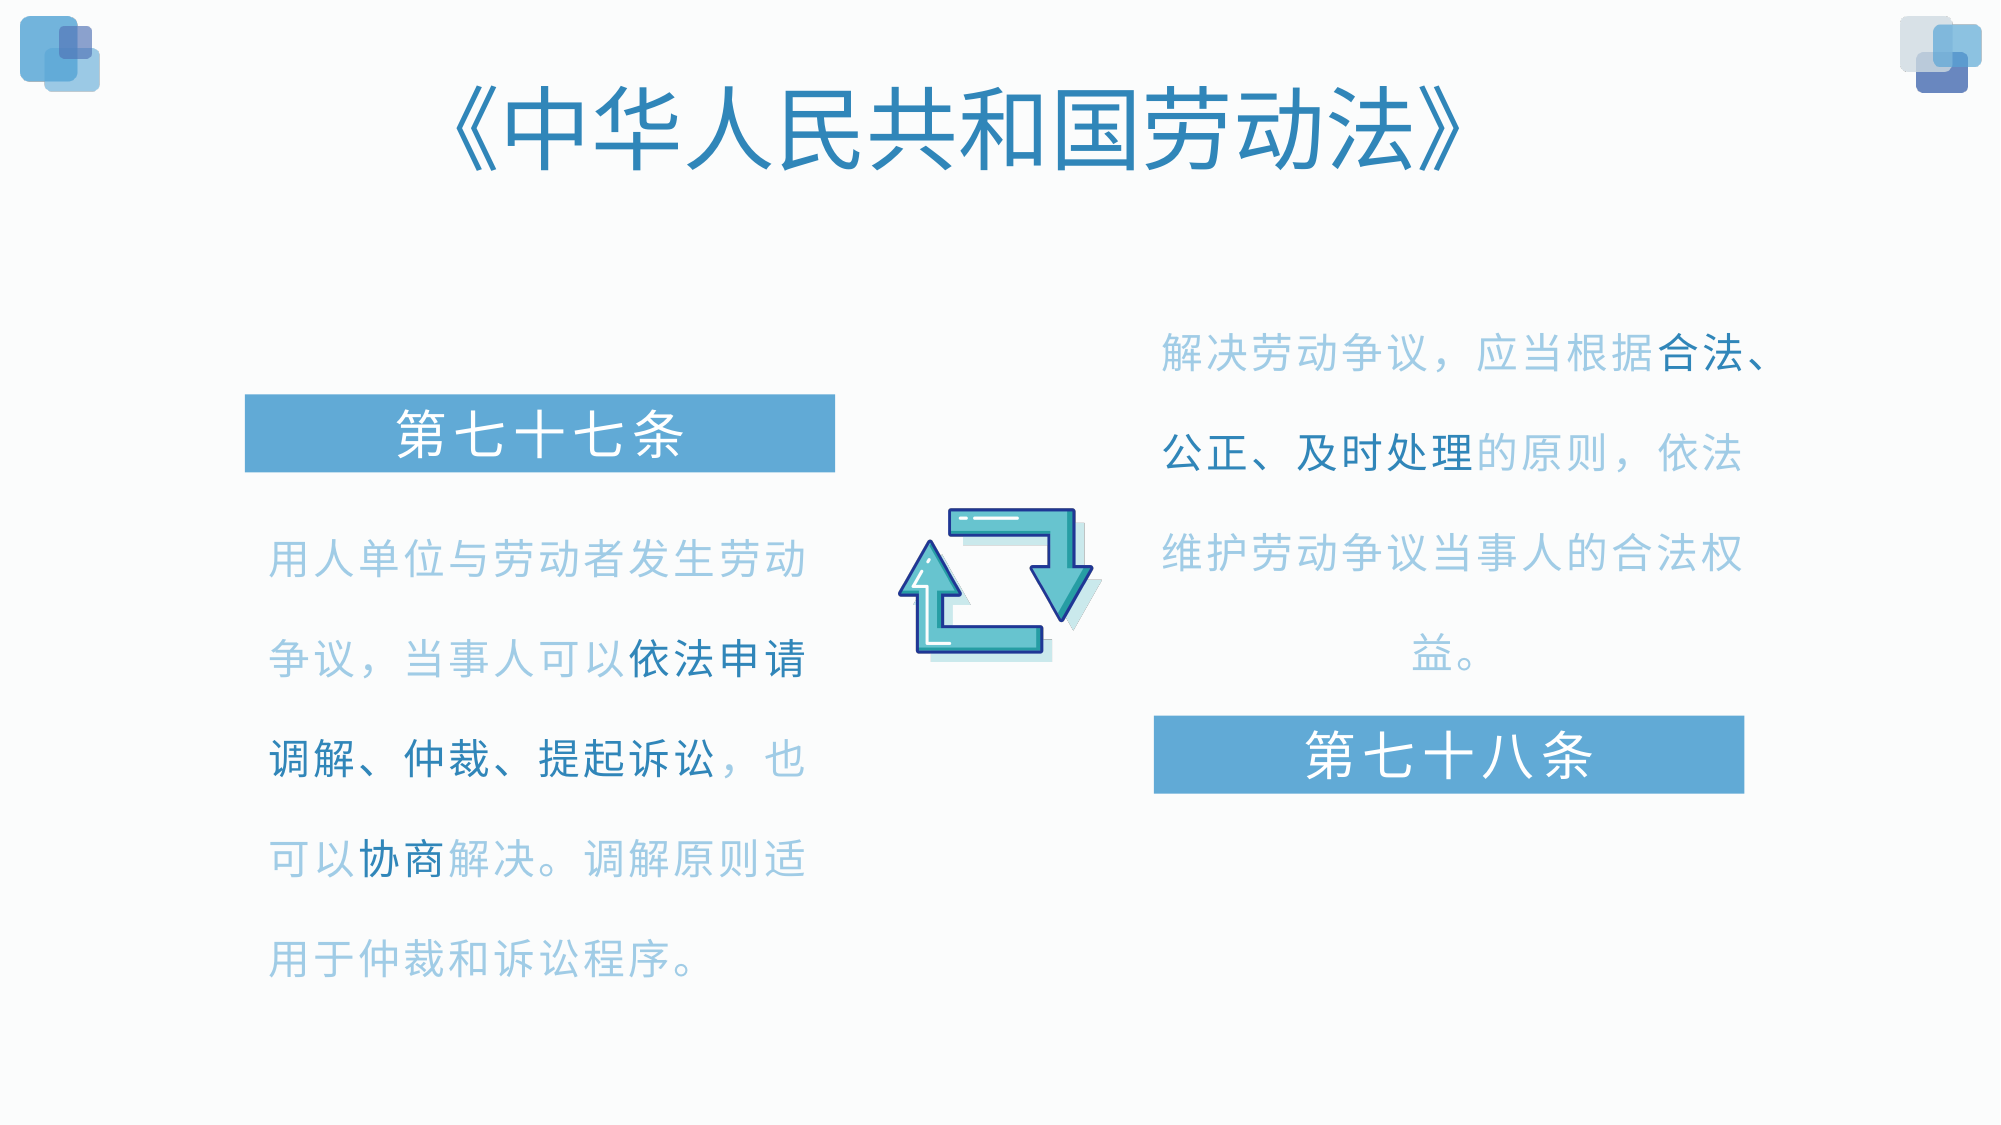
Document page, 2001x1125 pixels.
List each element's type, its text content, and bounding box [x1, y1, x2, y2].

picture [898, 483, 1102, 687]
text_box 用人单位与劳动者发生劳动争议，当事人可以依法申请调解、仲裁、提起诉讼，也可以协商解决。调解原则适用于仲裁和诉讼程序。 [253, 474, 864, 991]
text_box 解决劳动争议，应当根据合法、公正、及时处理的原则，依法维护劳动争议当事人的合法权益。 [1143, 269, 1765, 686]
text_box 第七十七条 [244, 393, 836, 473]
text_box 《中华人民共和国劳动法》 [393, 49, 2000, 219]
text_box 第七十八条 [1153, 715, 1745, 795]
picture [1881, 0, 2000, 109]
picture [0, 0, 119, 108]
